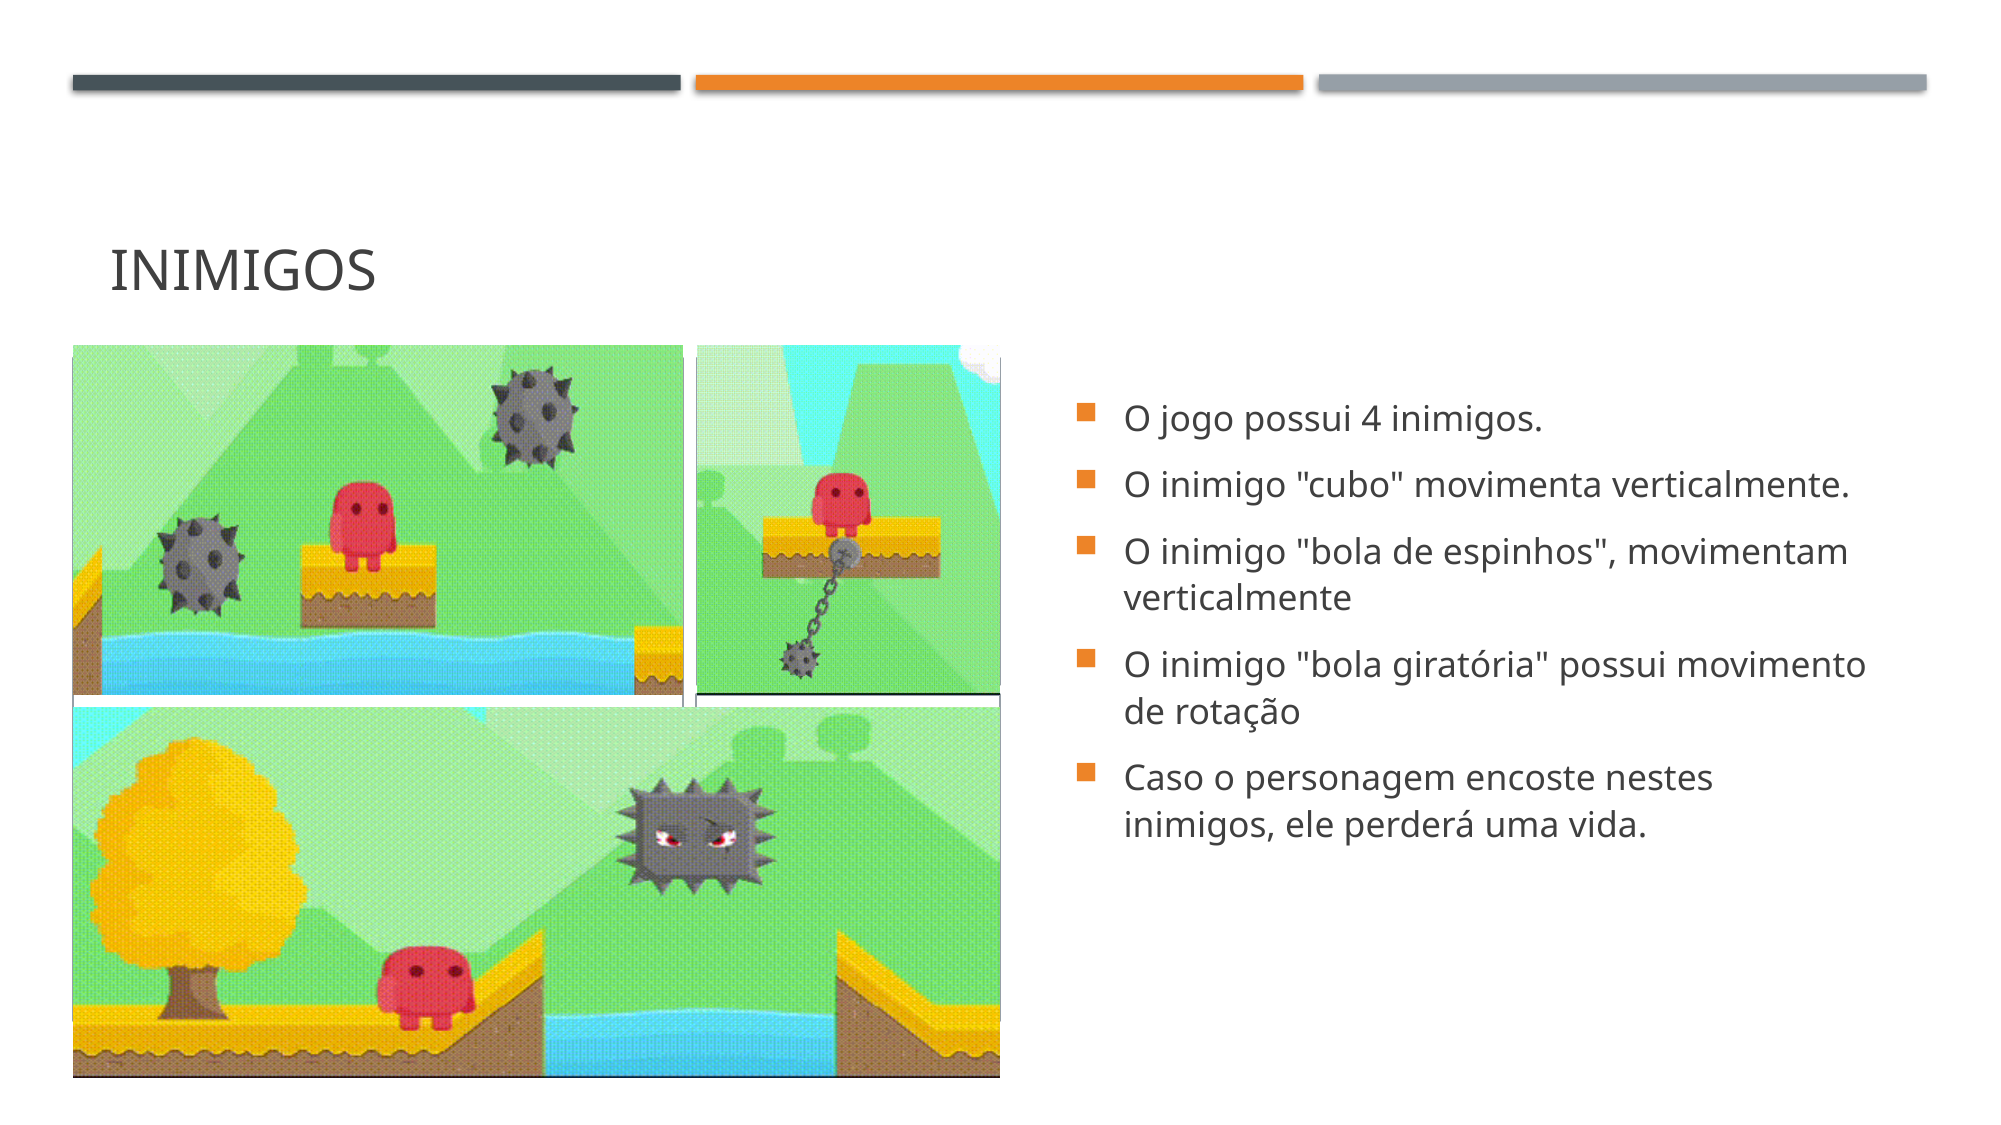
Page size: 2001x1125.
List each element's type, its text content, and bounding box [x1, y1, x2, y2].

picture [72, 344, 684, 695]
text_box [993, 701, 1002, 707]
picture [72, 707, 1001, 1079]
picture [696, 344, 1001, 695]
title inimigos [95, 115, 1905, 311]
list O jogo possui 4 inimigos. O inimigo "cubo" movimenta verticalmente. O inimigo "bola de espinhos", movimentam verticalmente O inimigo "bola giratória" possui movimento de rotação Caso o personagem encoste nestes inimigos, ele perderá uma vida. [1058, 383, 1905, 981]
